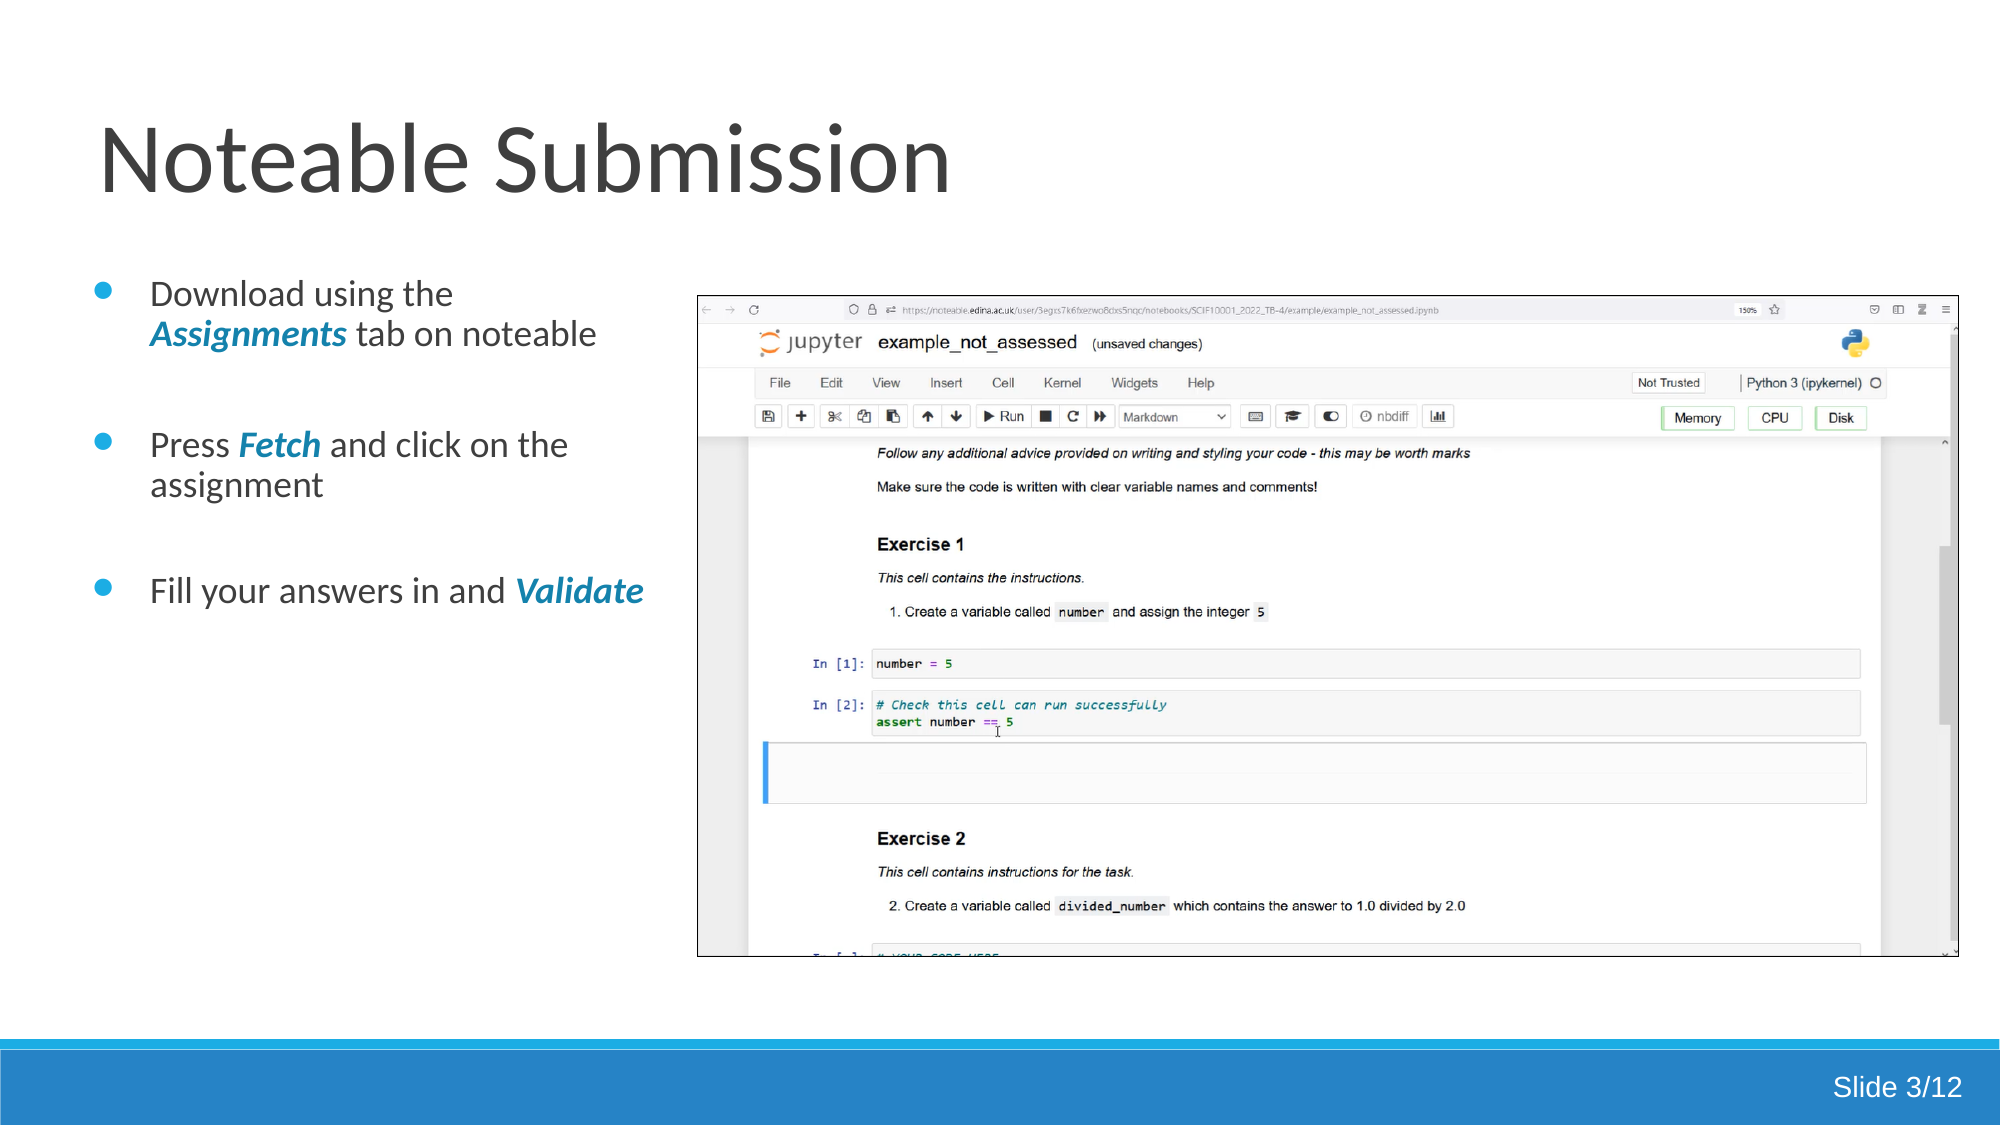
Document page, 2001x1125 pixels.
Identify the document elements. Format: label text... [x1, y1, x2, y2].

title Noteable Submission [83, 71, 1567, 221]
picture [697, 295, 1959, 957]
text_box [81, 252, 1941, 365]
text_box Slide 3/12 [1817, 1053, 2000, 1125]
text_box Download using the Assignments tab on noteable Press Fetch and click on the assignment Fill your answers in and Validate [75, 266, 657, 616]
